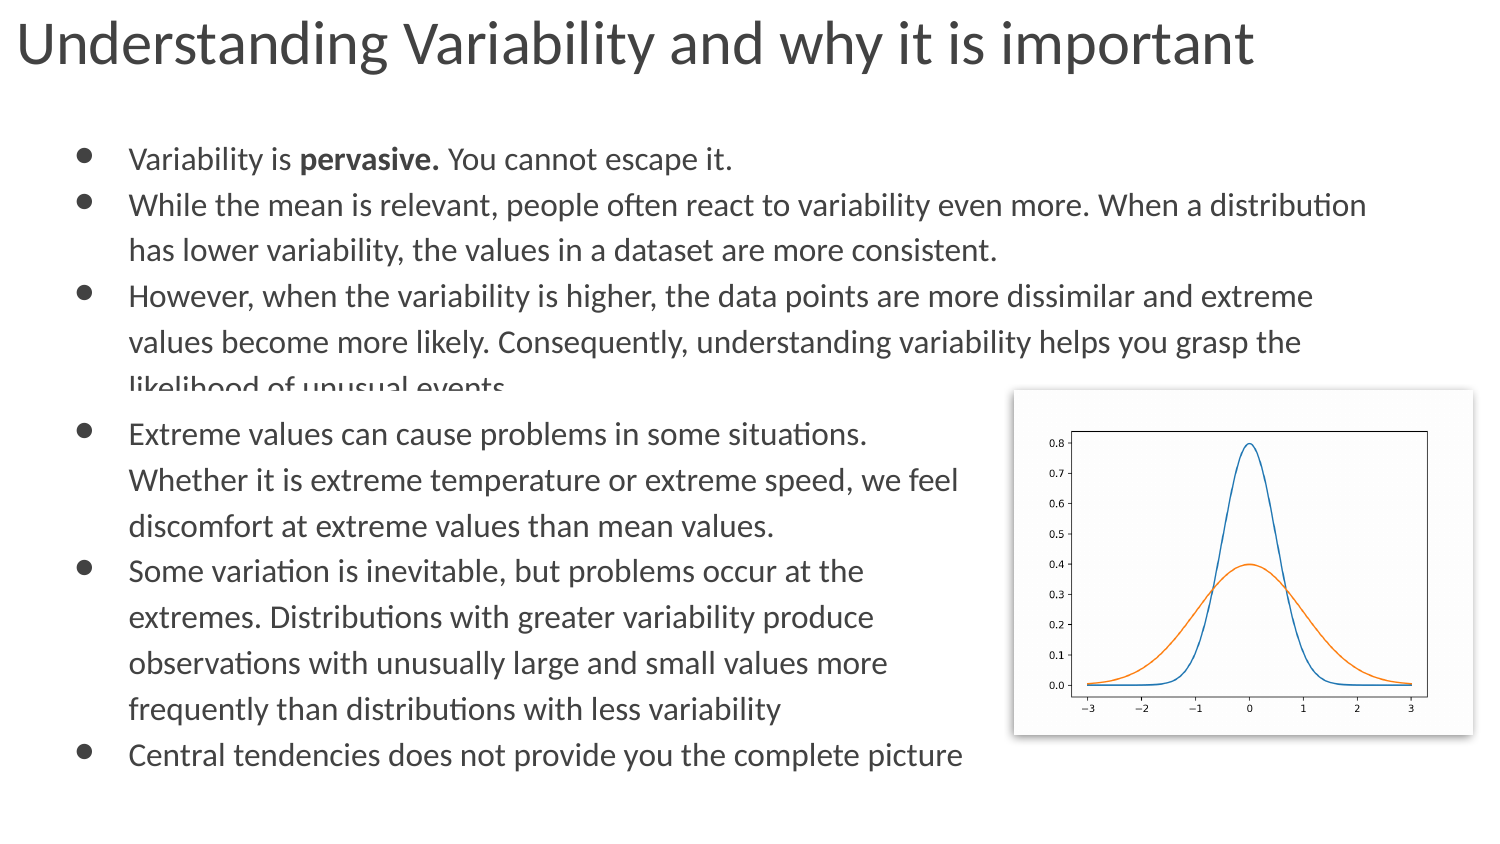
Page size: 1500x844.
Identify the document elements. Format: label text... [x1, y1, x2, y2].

picture [1013, 390, 1473, 735]
list Variability is pervasive. You cannot escape it. While the mean is relevant, people often react to variability even more. When a distribution has lower variability, the values in a dataset are more consistent. However, when the variability is higher, the data points are more dissimilar and extreme values become more likely. Consequently, understanding variability helps you grasp the likelihood of unusual events. [38, 115, 1399, 416]
list Extreme values can cause problems in some situations. Whether it is extreme temperature or extreme speed, we feel discomfort at extreme values than mean values. Some variation is inevitable, but problems occur at the extremes. Distributions with greater variability produce observations with unusually large and small values more frequently than distributions with less variability Central tendencies does not provide you the complete picture [38, 390, 1003, 735]
title Understanding Variability and why it is important [1, 0, 1399, 92]
